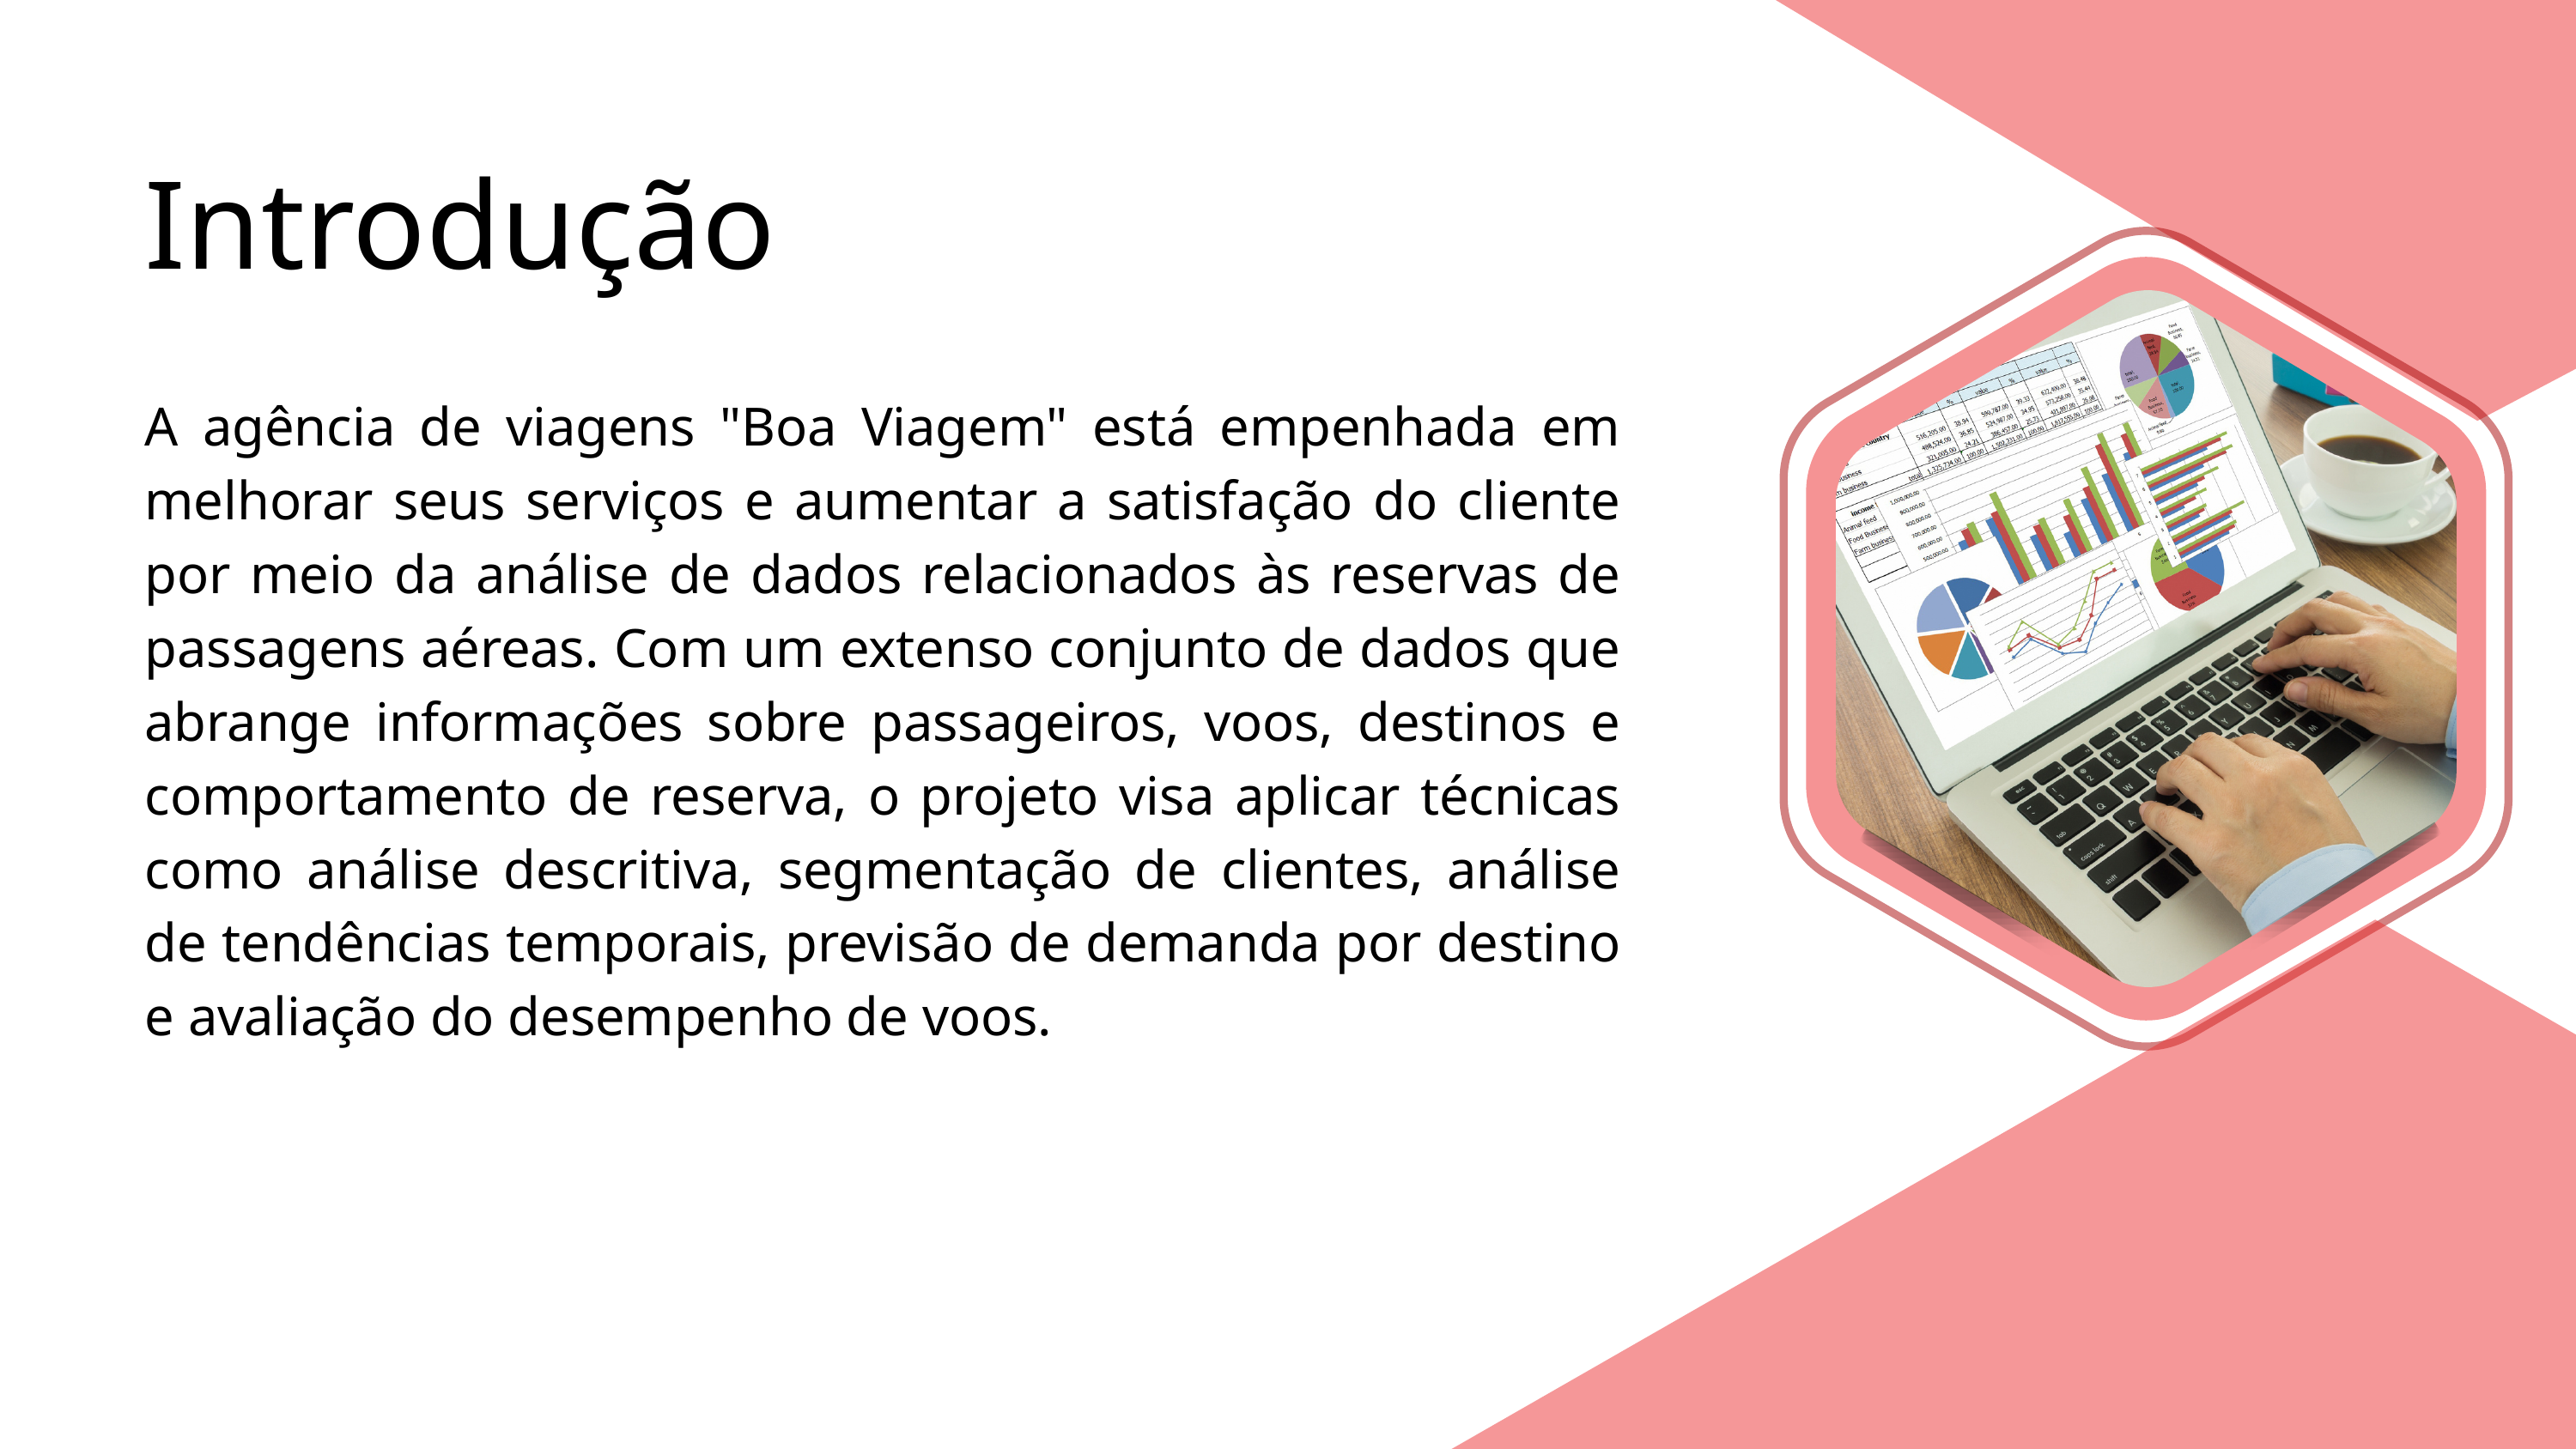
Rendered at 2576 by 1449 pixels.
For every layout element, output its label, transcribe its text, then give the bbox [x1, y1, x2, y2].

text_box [1835, 289, 2458, 916]
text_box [1504, 0, 2576, 421]
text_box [1806, 242, 2487, 916]
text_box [1333, 919, 2576, 1449]
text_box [1783, 216, 2509, 916]
text_box A agência de viagens "Boa Viagem" está empenhada em melhorar seus serviços e aumentar a satisfação do cliente por meio da análise de dados relacionados às reservas de passagens aéreas. Com um extenso conjunto de dados que abrange informações sobre passageiros, voos, destinos e comportamento de reserva, o projeto visa aplicar técnicas como análise descritiva, segmentação de clientes, análise de tendências temporais, previsão de demanda por destino e avaliação do desempenho de voos. [144, 383, 1620, 1047]
text_box Introdução [144, 140, 981, 294]
